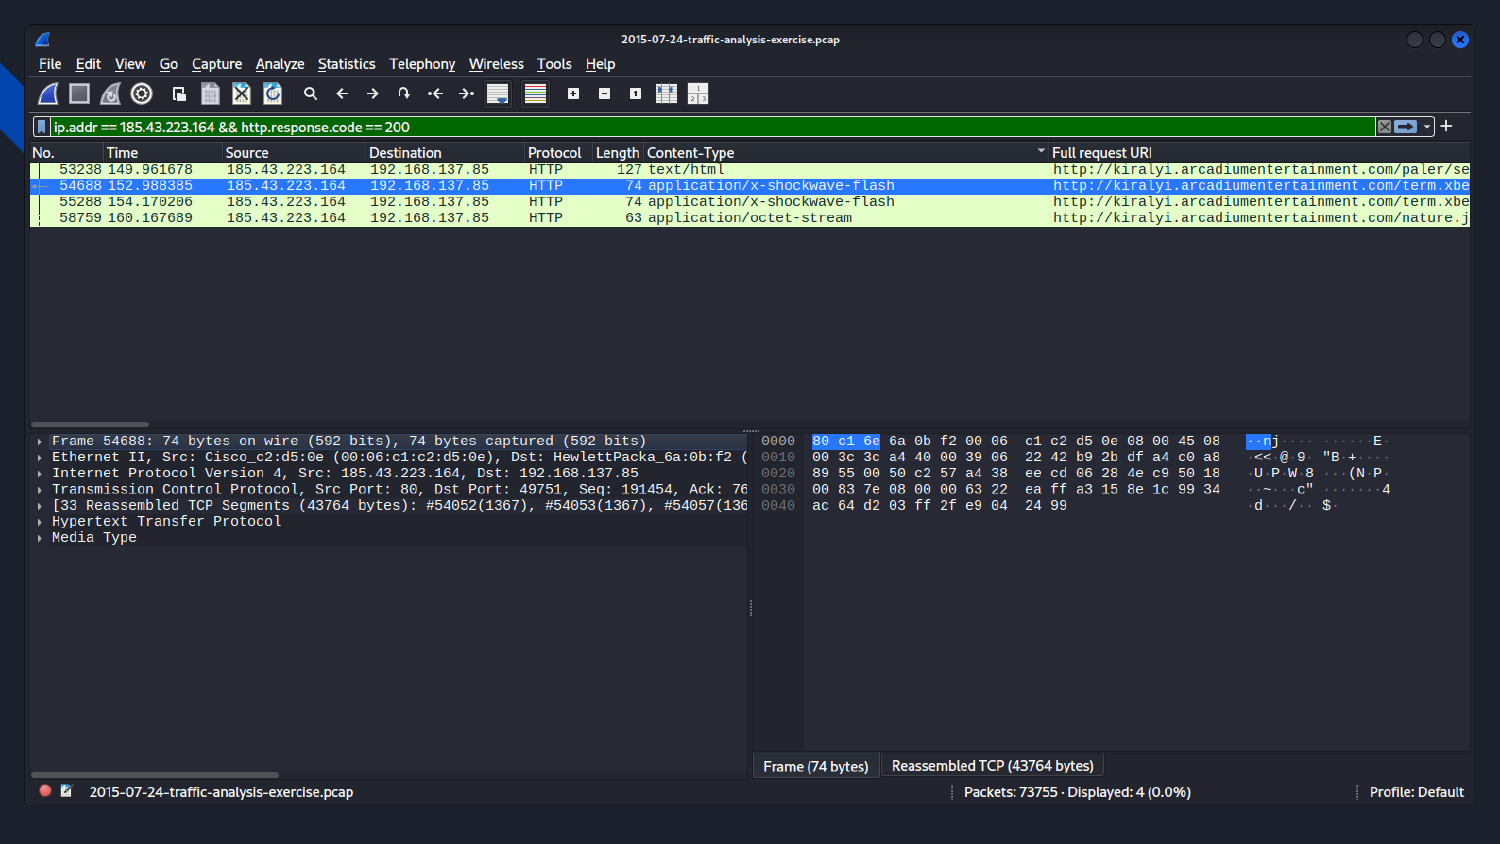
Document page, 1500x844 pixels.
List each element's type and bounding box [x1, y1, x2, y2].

picture [24, 24, 1476, 806]
